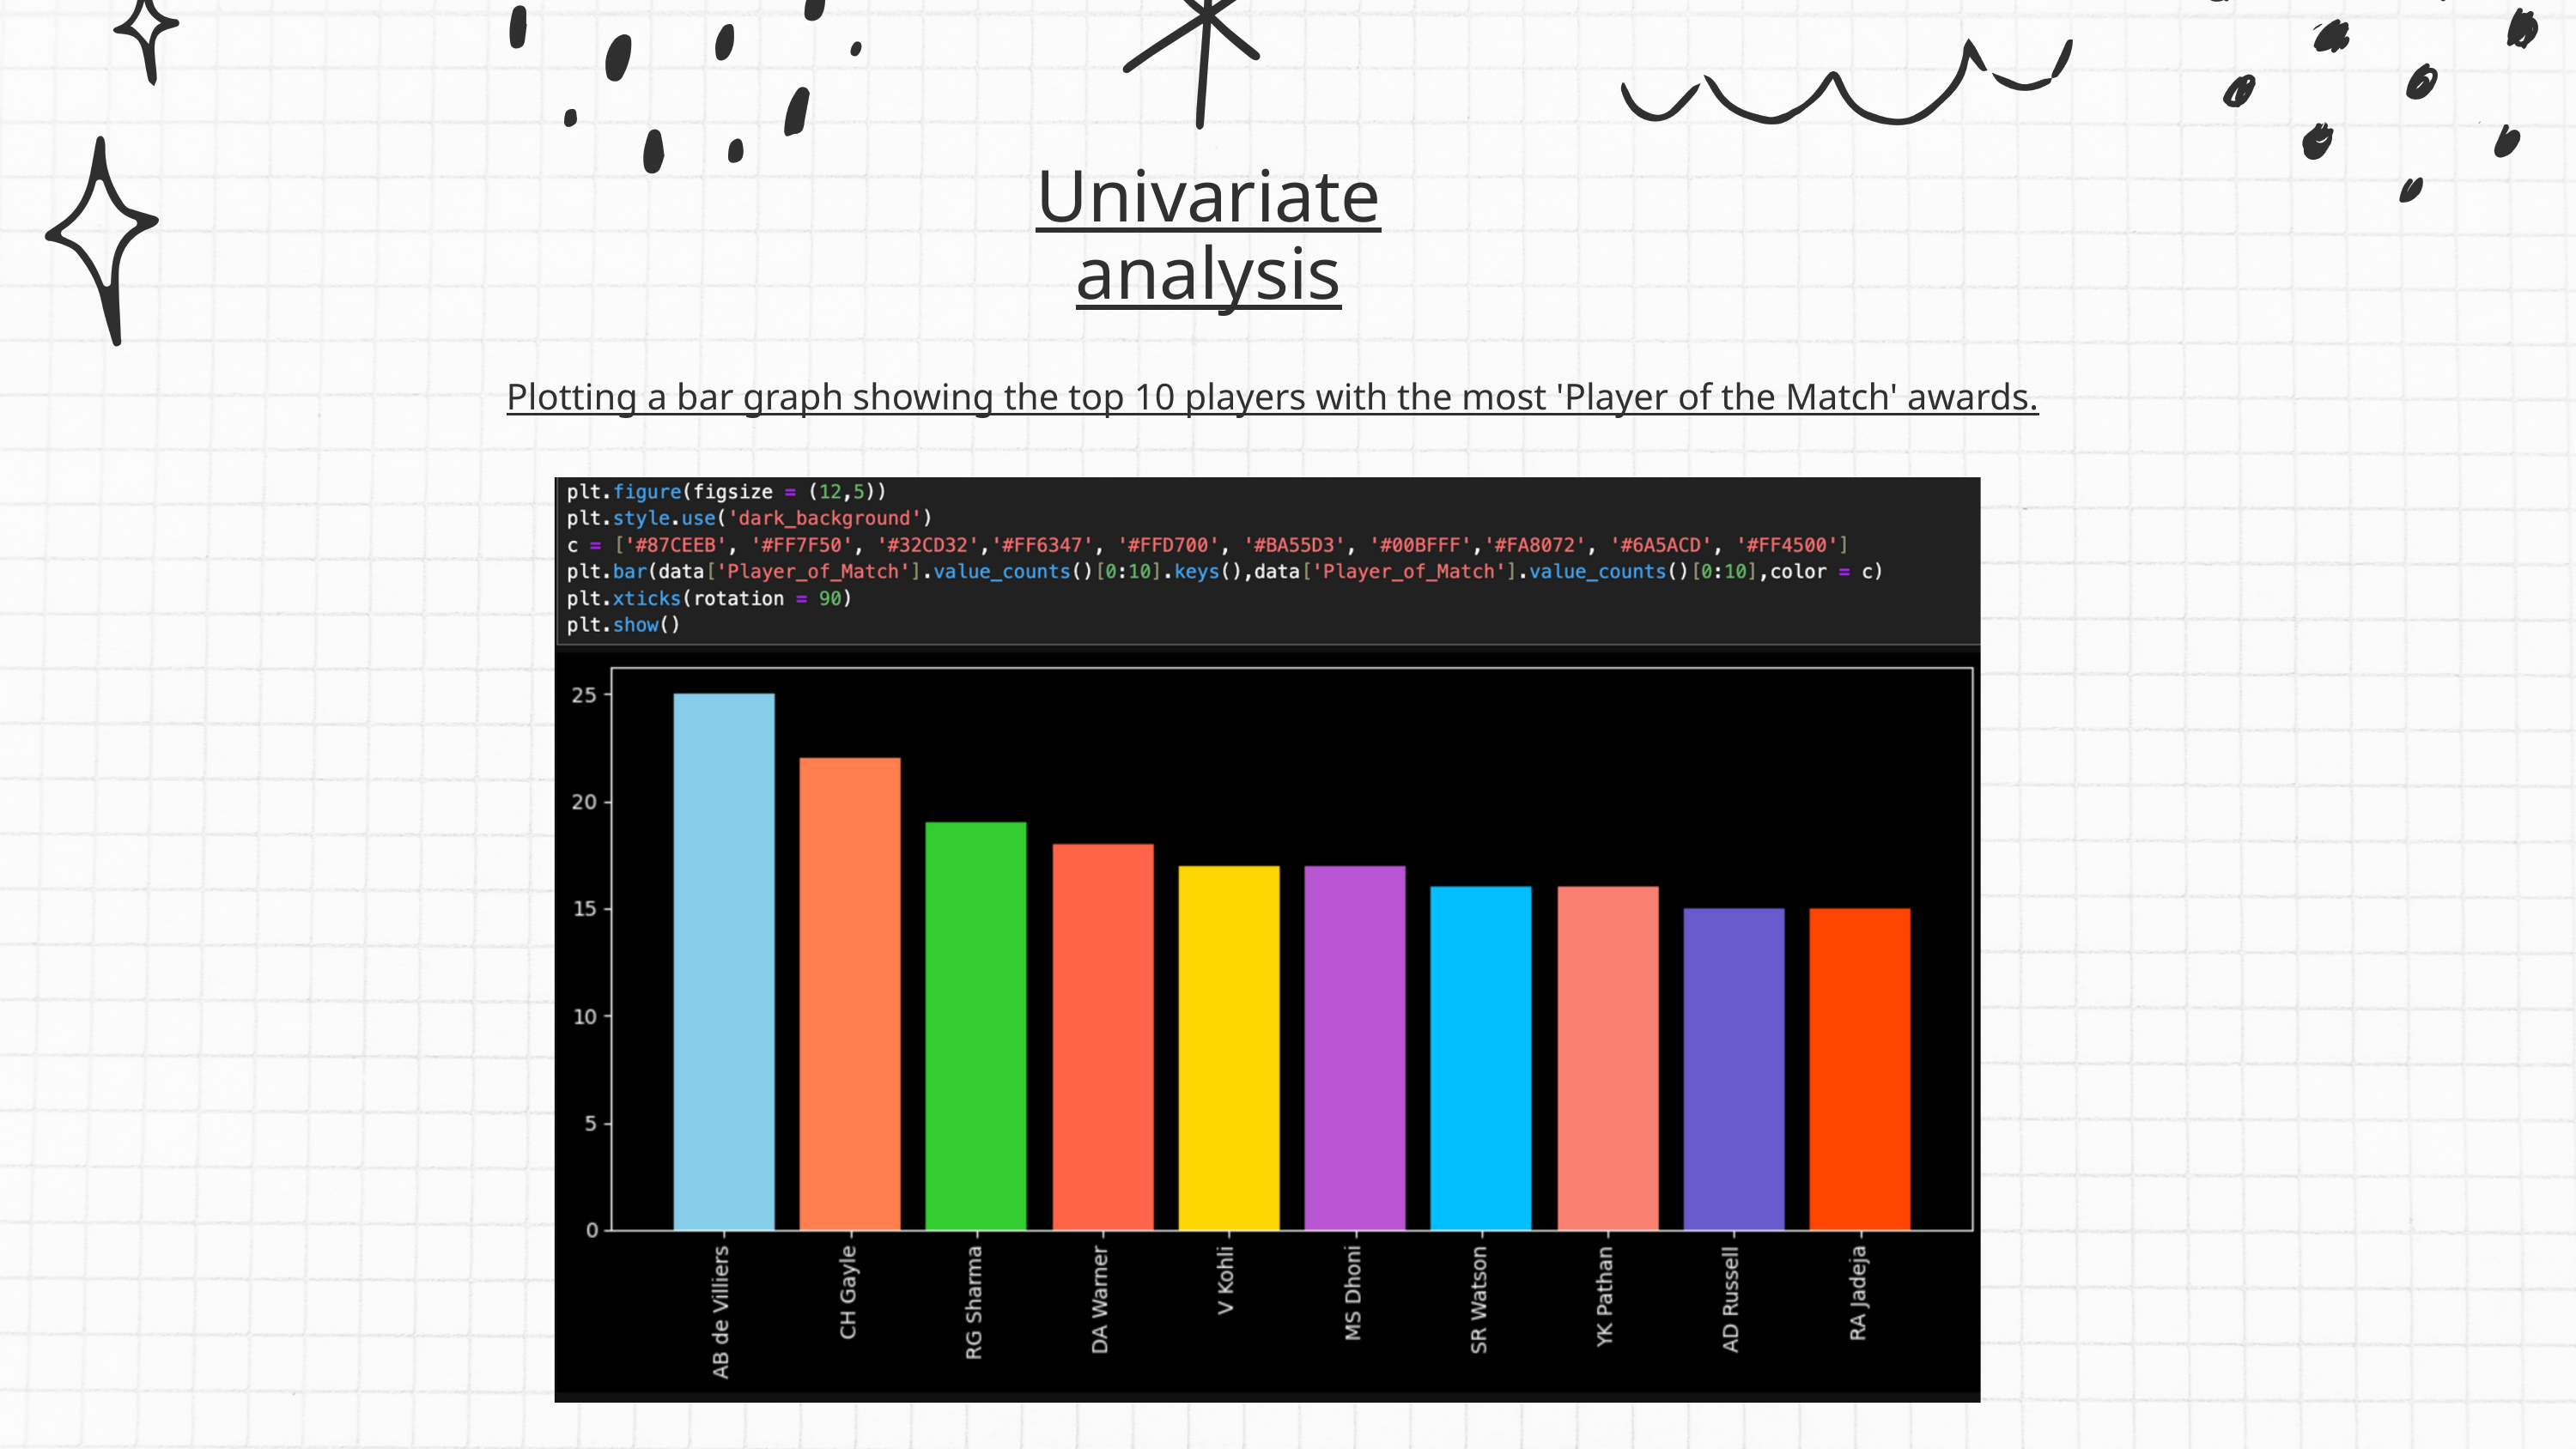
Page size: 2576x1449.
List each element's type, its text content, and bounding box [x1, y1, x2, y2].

text_box [2204, 0, 2576, 203]
text_box [0, 0, 2576, 1449]
text_box [554, 477, 1981, 1403]
text_box [506, 0, 866, 175]
text_box [43, 0, 180, 348]
text_box Plotting a bar graph showing the top 10 players with the most 'Player of the Match' awards. [506, 379, 2085, 418]
text_box [1620, 38, 2073, 130]
text_box Univariate analysis [954, 159, 1463, 314]
text_box [1122, 0, 1296, 130]
